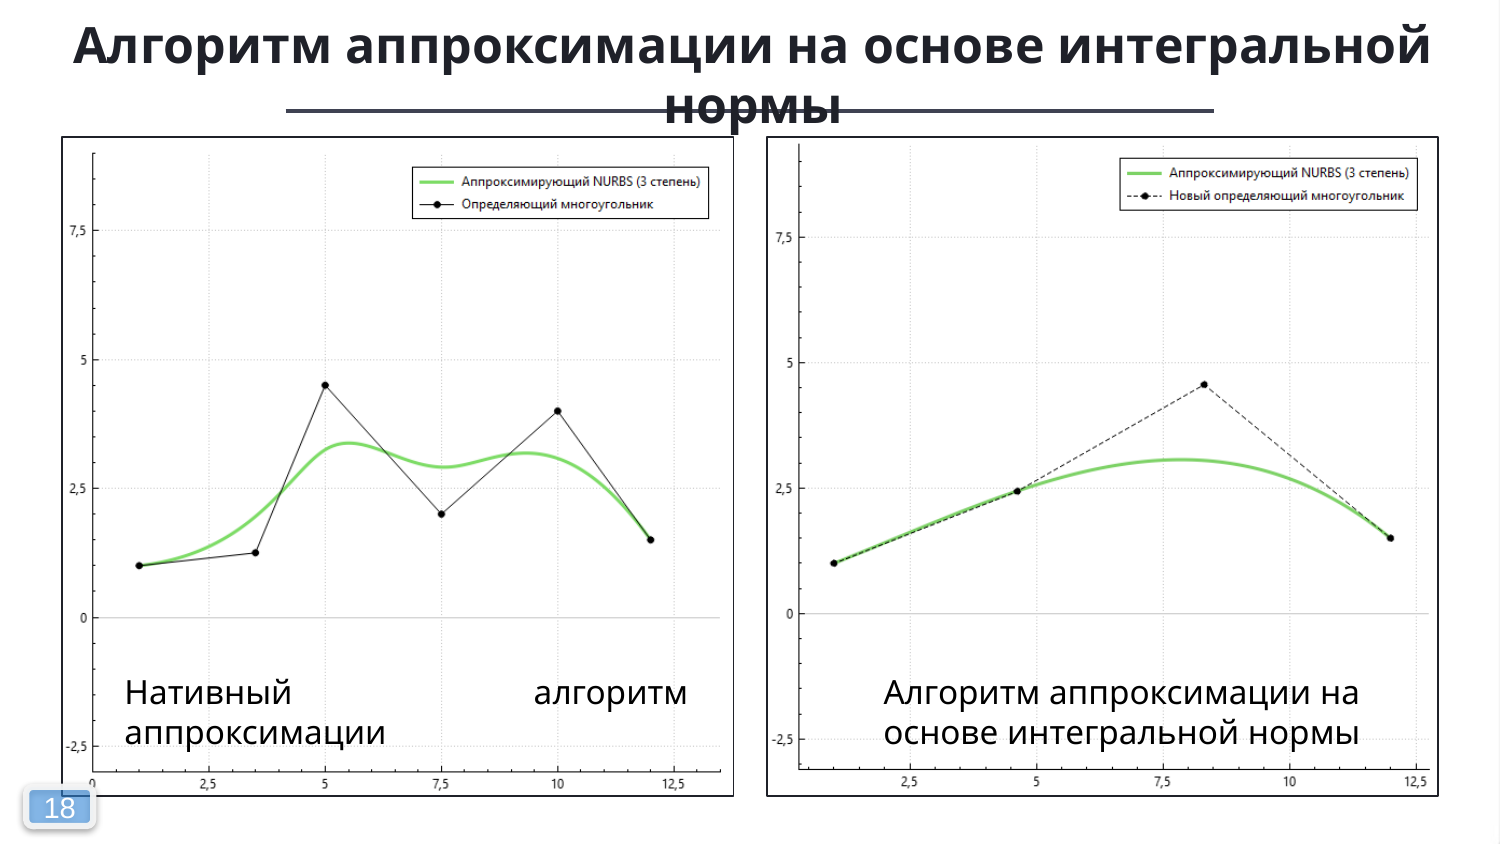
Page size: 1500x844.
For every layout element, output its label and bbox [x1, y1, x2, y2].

text_box [280, 110, 1219, 151]
picture [0, 0, 1500, 844]
